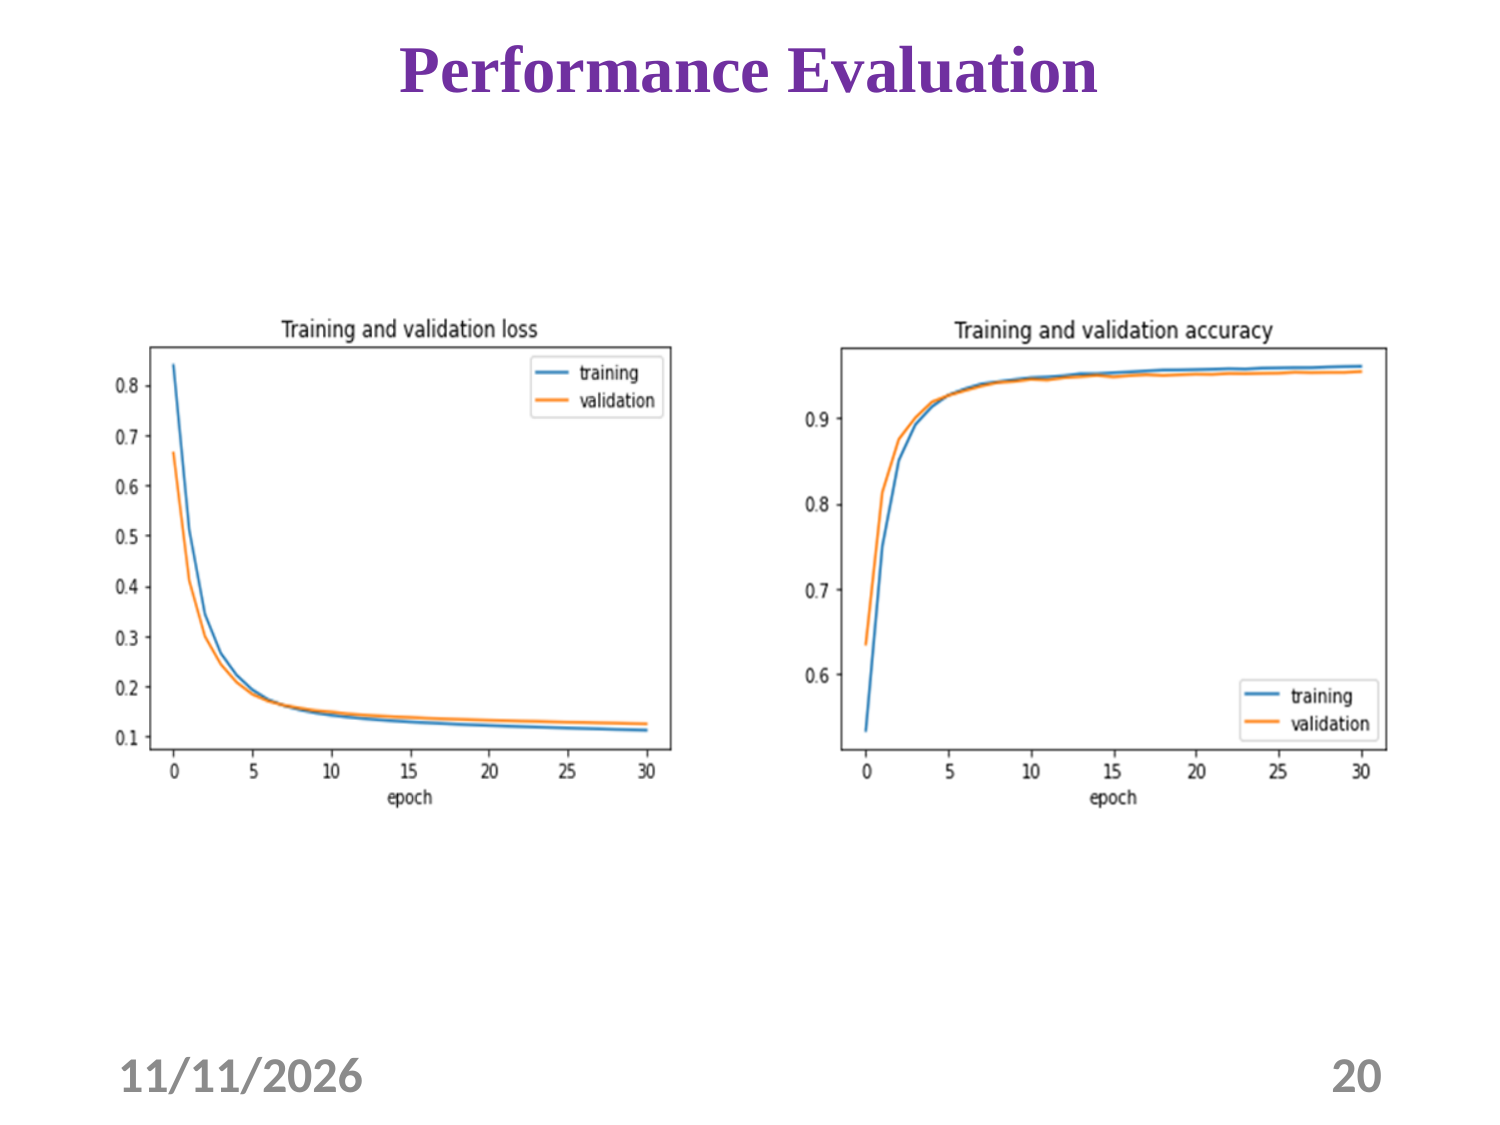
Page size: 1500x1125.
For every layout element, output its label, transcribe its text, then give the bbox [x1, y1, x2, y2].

picture [792, 307, 1397, 819]
picture [103, 306, 681, 819]
title Performance Evaluation [103, 27, 1397, 115]
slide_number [103, 1042, 441, 1103]
slide_number 20 [1059, 1042, 1397, 1103]
